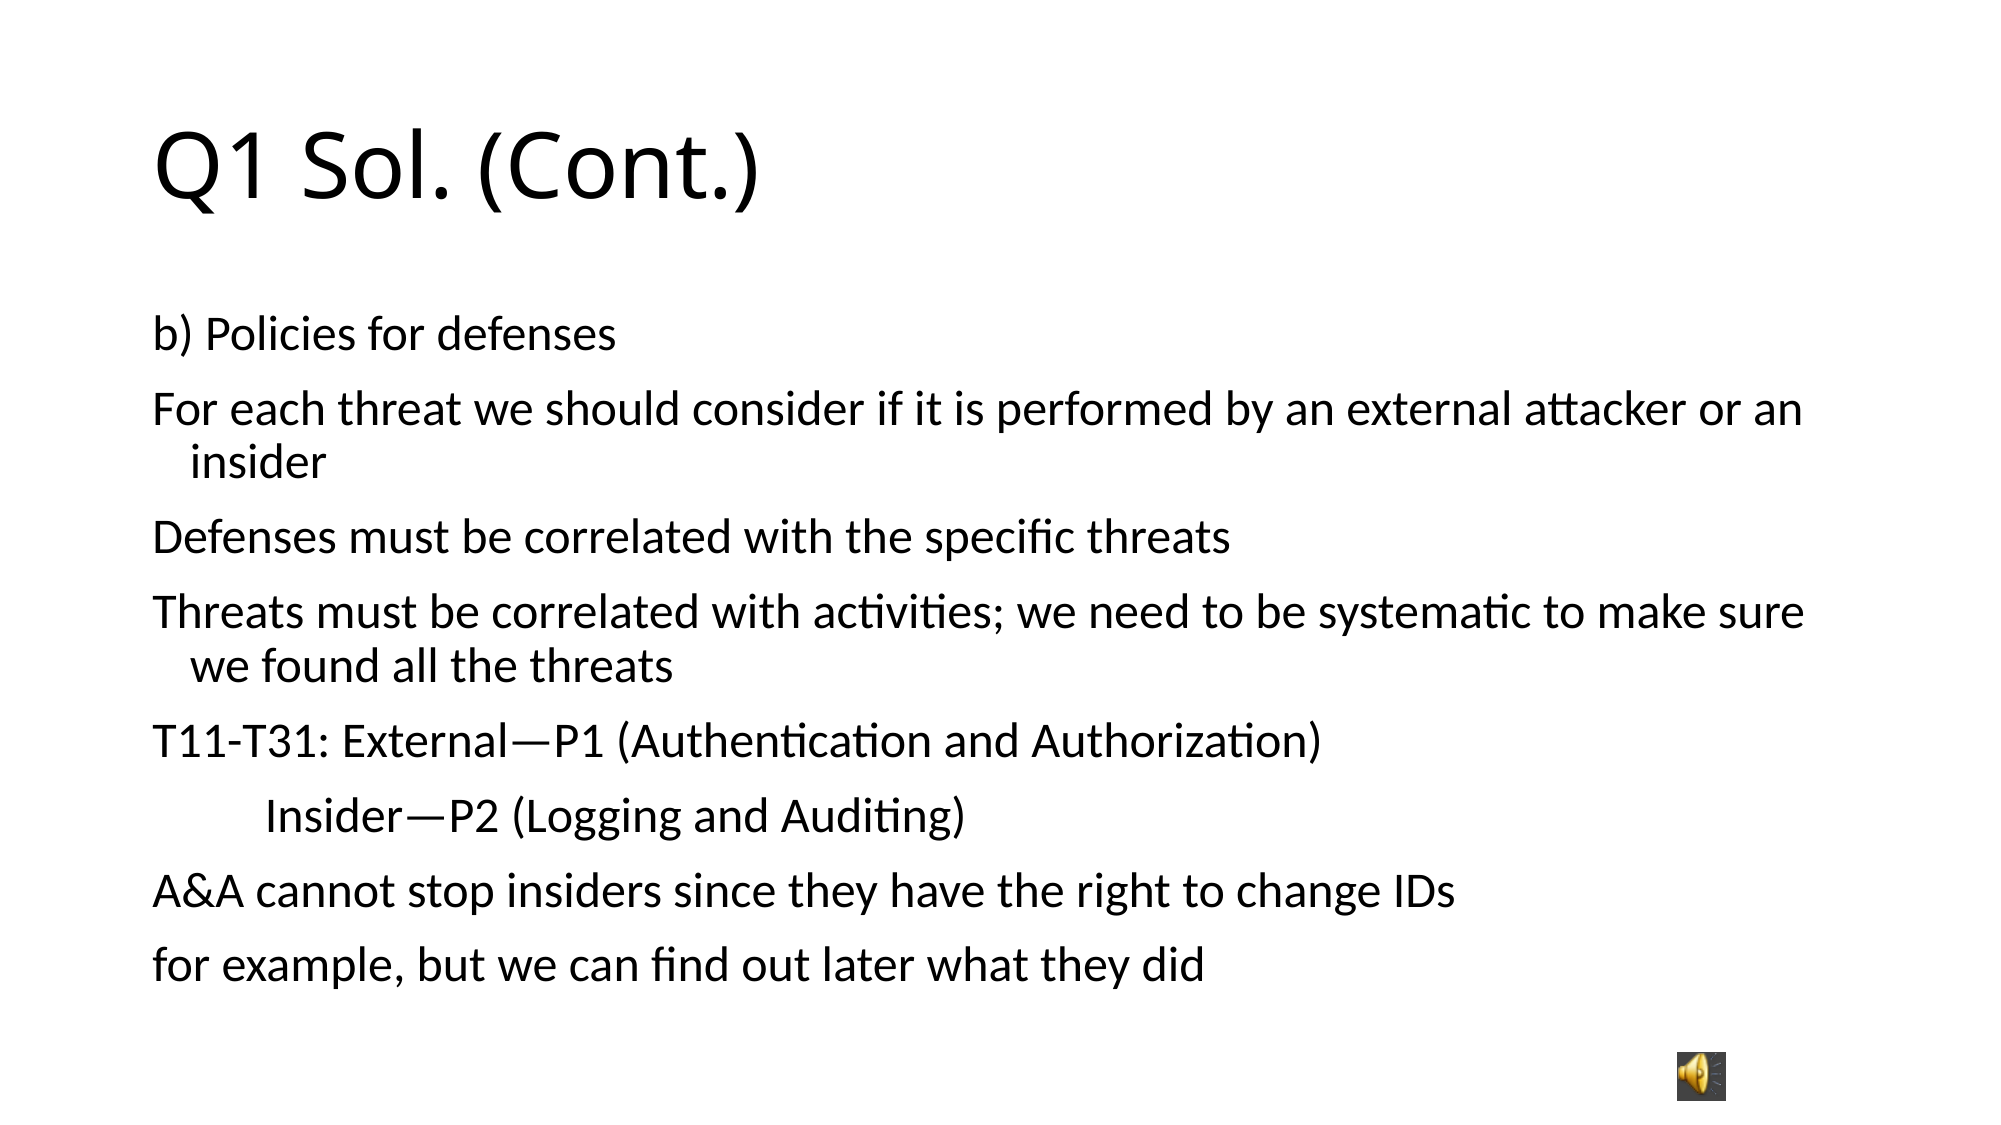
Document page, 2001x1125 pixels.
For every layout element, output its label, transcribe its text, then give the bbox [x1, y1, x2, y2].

title Q1 Sol. (Cont.) [137, 59, 1863, 278]
picture [1676, 1051, 1727, 1102]
list b) Policies for defenses For each threat we should consider if it is performed by an external attacker or an insider Defenses must be correlated with the specific threats Threats must be correlated with activities; we need to be systematic to make sure we found all the threats T11-T31: External—P1 (Authentication and Authorization) Insider—P2 (Logging and Auditing) A&A cannot stop insiders since they have the right to change IDs for example, but we can find out later what they did [137, 299, 1863, 1014]
